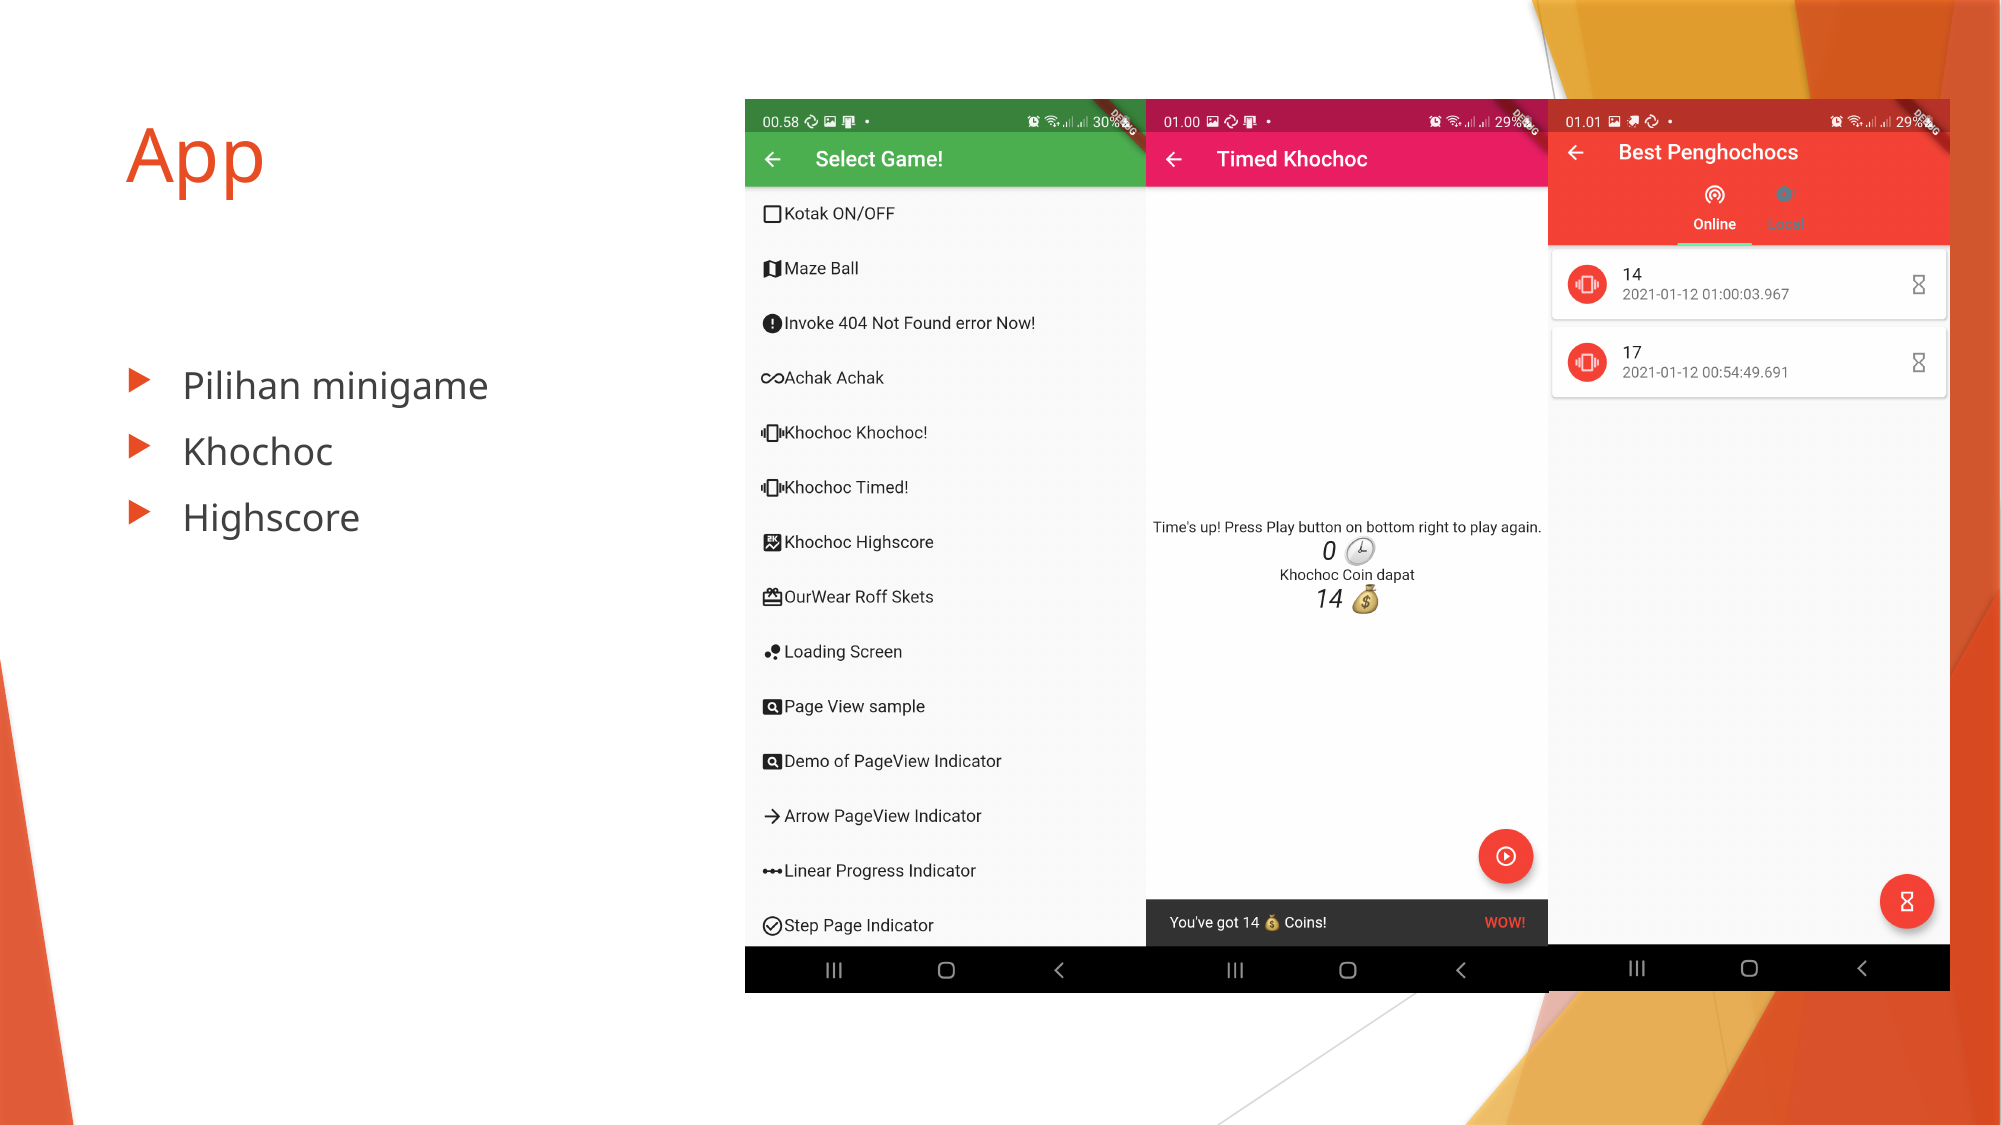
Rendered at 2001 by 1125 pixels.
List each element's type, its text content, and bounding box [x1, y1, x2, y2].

list Pilihan minigame Khochoc Highscore [111, 354, 739, 992]
picture [744, 99, 1950, 993]
title App [111, 99, 743, 317]
